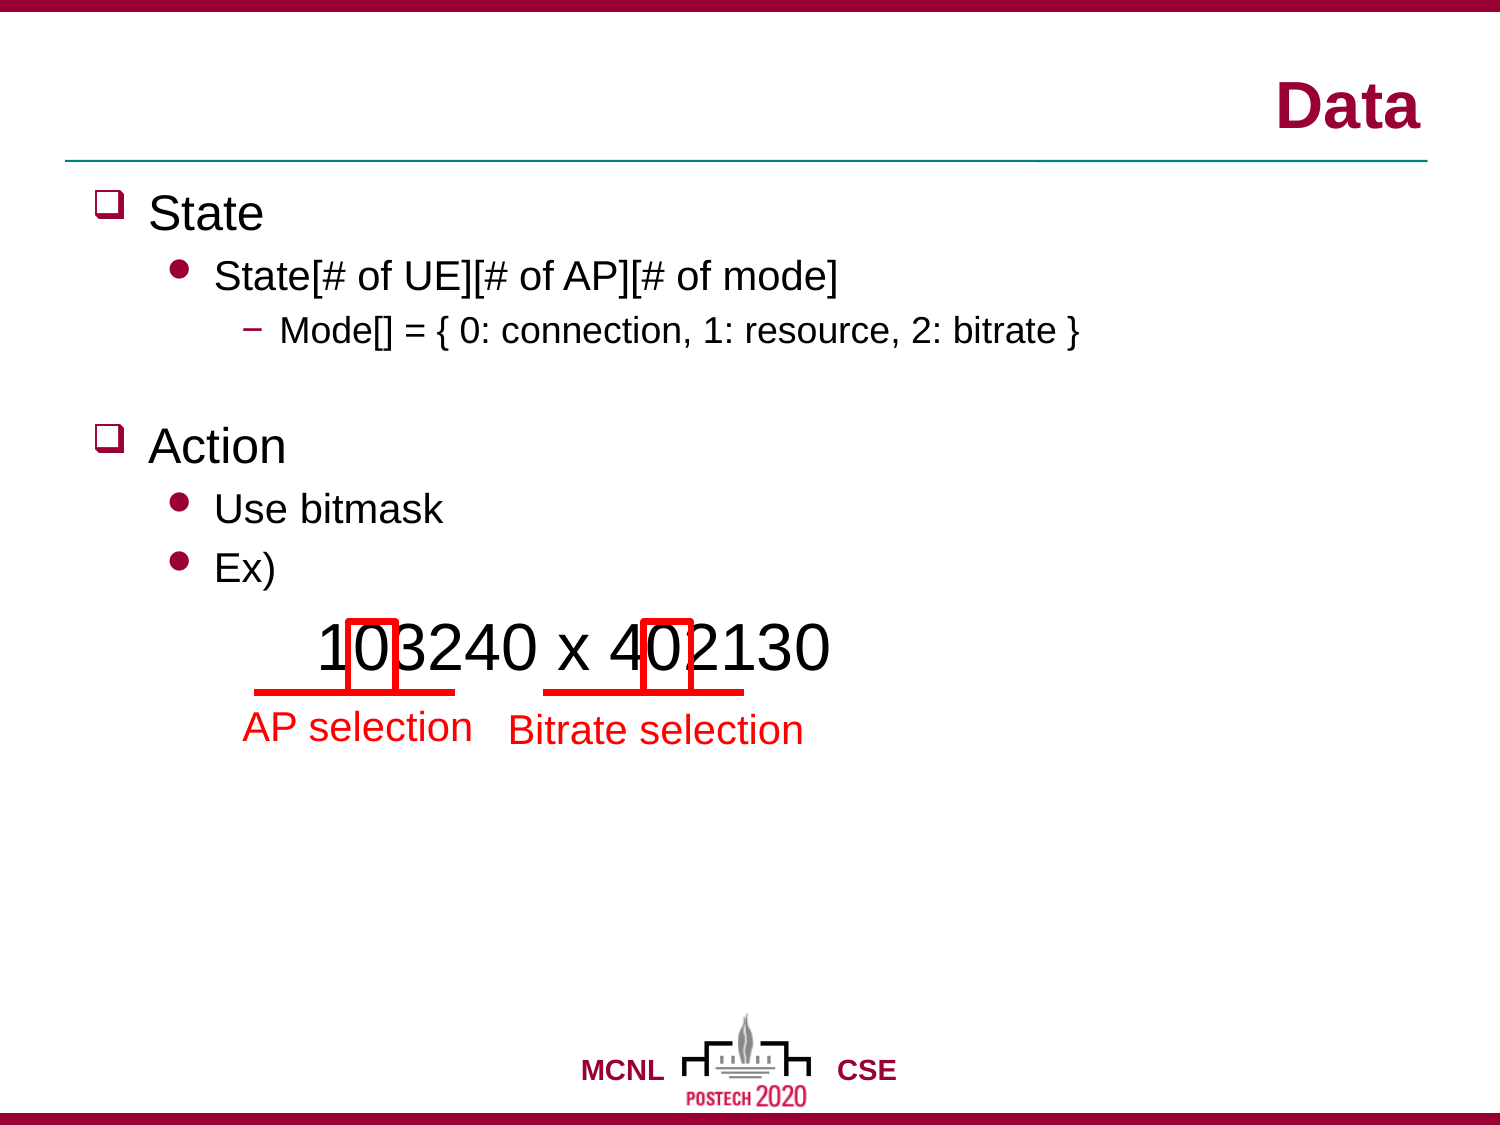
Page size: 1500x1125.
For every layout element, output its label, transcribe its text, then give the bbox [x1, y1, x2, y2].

title Data [74, 36, 1436, 150]
picture [672, 1012, 820, 1111]
text_box AP selection [227, 692, 489, 758]
text_box [643, 621, 691, 689]
text_box State State[# of UE][# of AP][# of mode] Mode[] = { 0: connection, 1: resource, 2: bitrate } Action Use bitmask Ex) 103240 x 402130 [76, 172, 1427, 951]
text_box Bitrate selection [492, 695, 820, 761]
text_box [348, 621, 396, 689]
